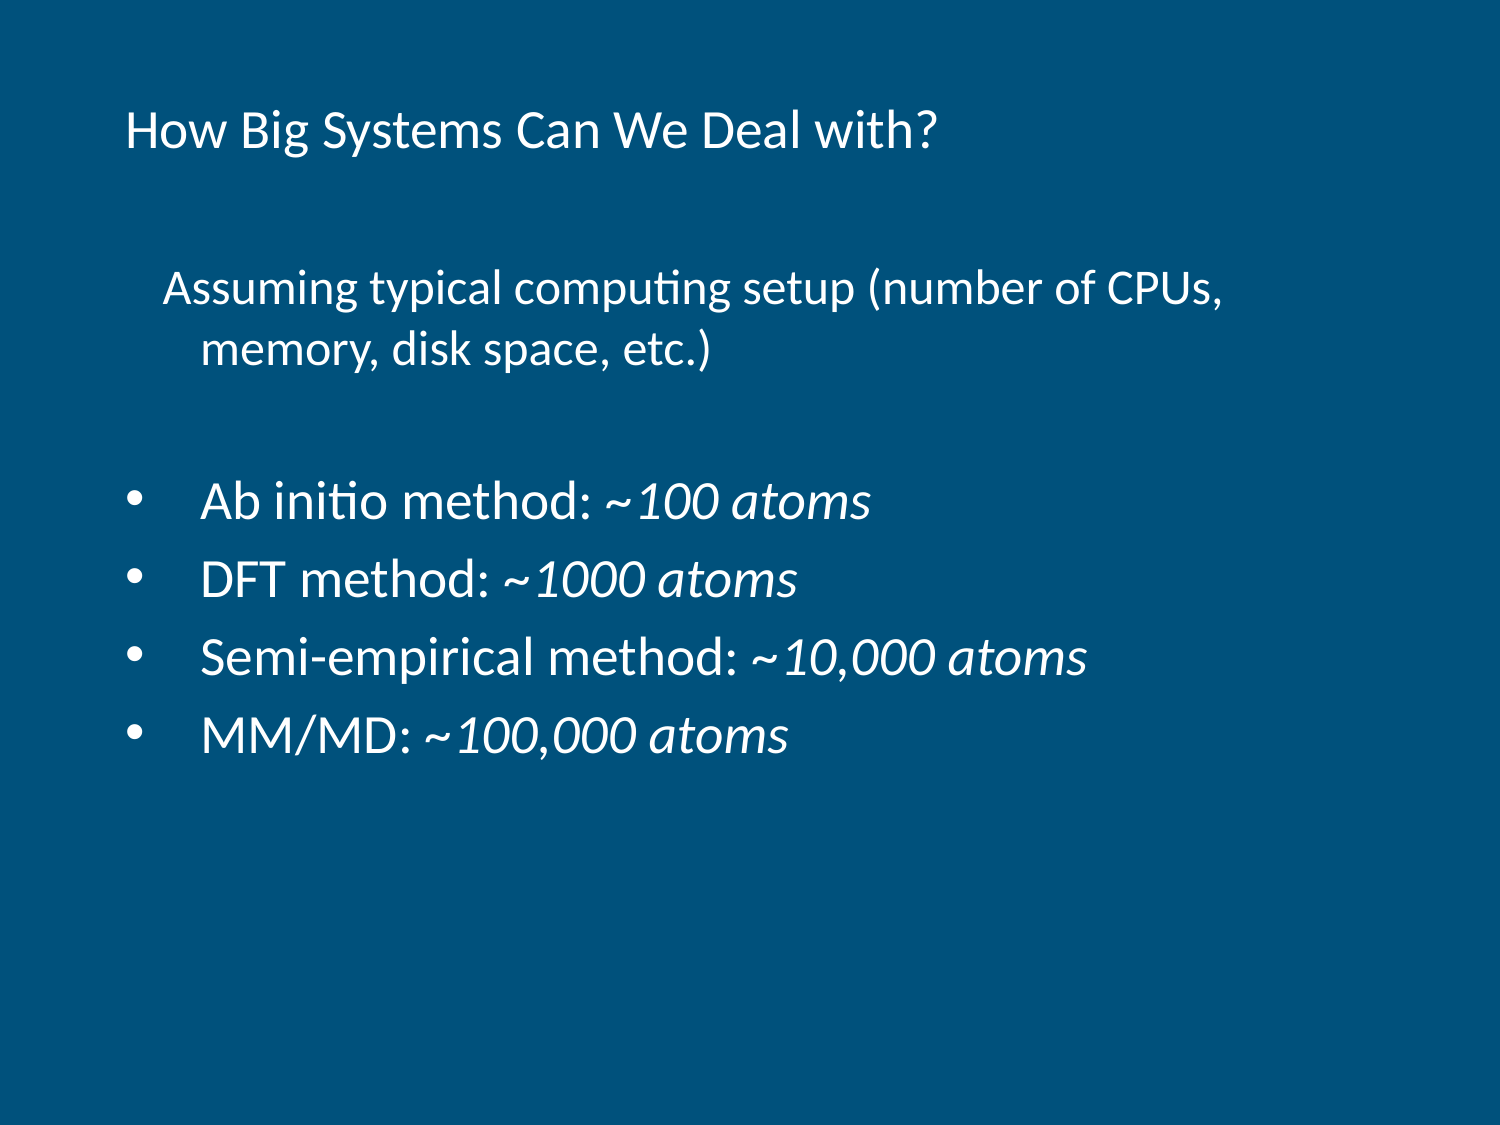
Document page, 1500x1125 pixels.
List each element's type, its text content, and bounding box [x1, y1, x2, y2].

text_box Assuming typical computing setup (number of CPUs, memory, disk space, etc.) Ab initio method: ~100 atoms DFT method: ~1000 atoms Semi-empirical method: ~10,000 atoms MM/MD: ~100,000 atoms [105, 239, 1430, 1043]
text_box How Big Systems Can We Deal with? [105, 82, 1089, 170]
